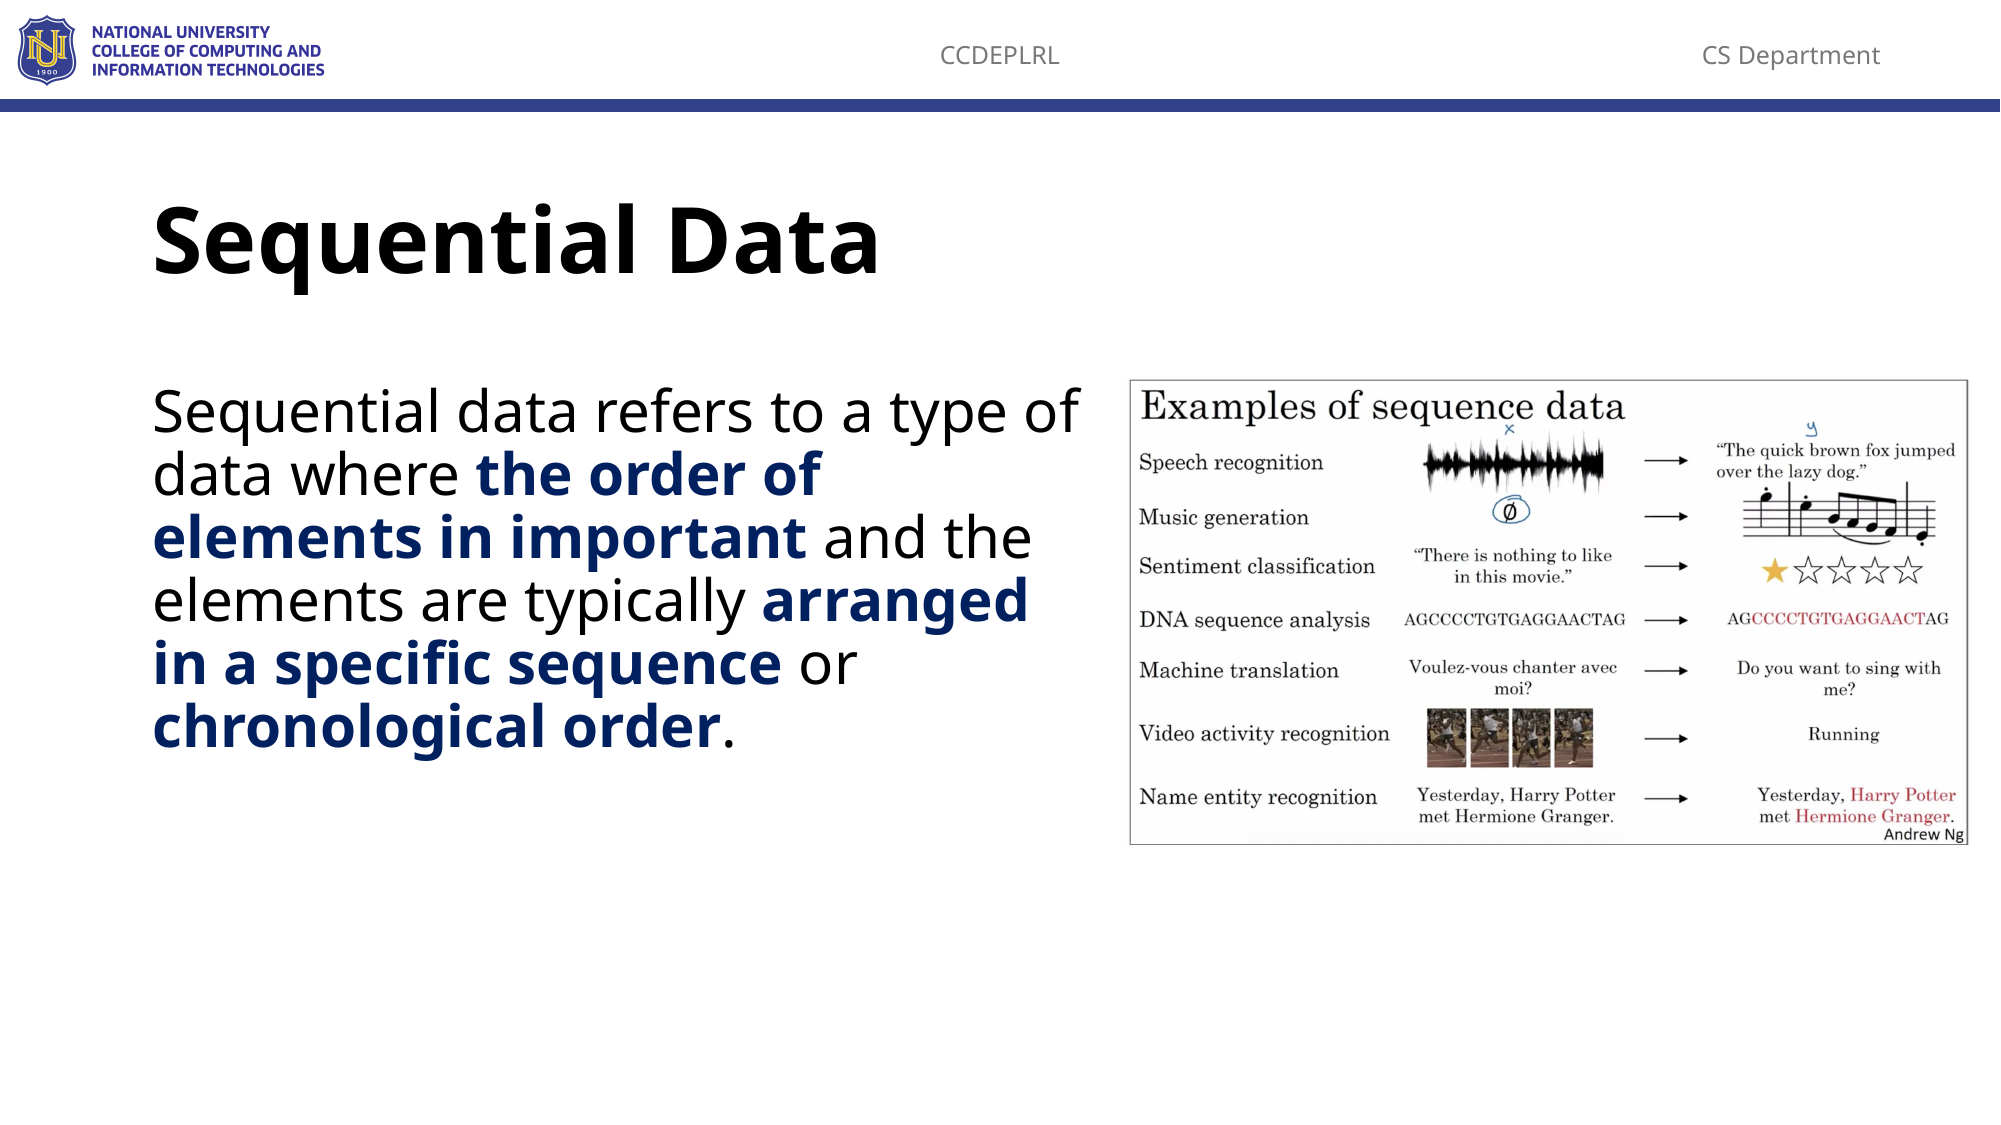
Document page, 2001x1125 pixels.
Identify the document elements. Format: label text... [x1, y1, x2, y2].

title Sequential Data [137, 135, 1863, 353]
picture [1124, 374, 1973, 848]
picture [0, 0, 337, 99]
list Sequential data refers to a type of data where the order of elements in important and the elements are typically arranged in a specific sequence or chronological order. [137, 375, 1110, 1089]
